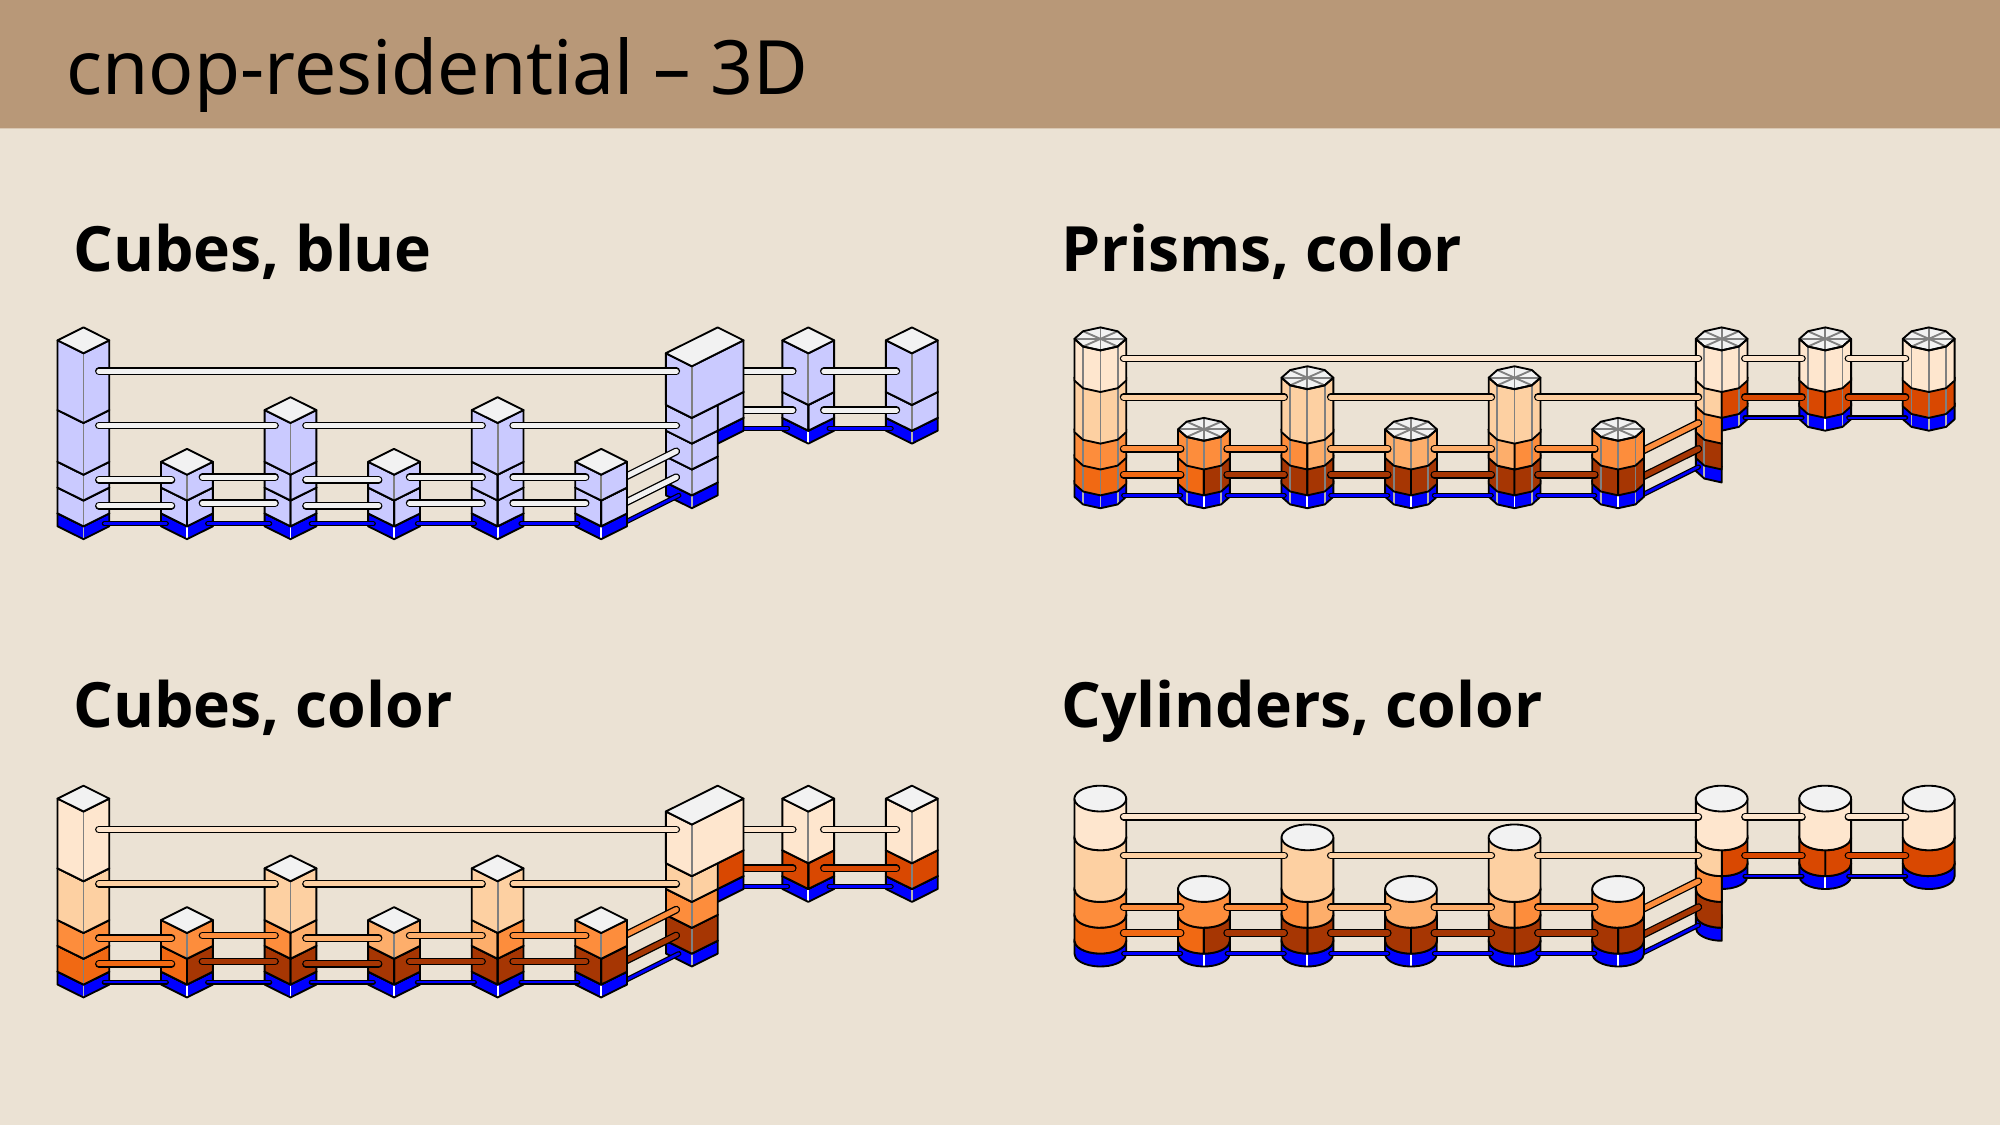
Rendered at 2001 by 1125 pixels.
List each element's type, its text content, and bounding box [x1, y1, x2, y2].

list Prisms, color [1046, 210, 1945, 317]
list Cylinders, color [1046, 666, 1945, 773]
list Cubes, color [58, 666, 956, 772]
list Cubes, blue [58, 210, 956, 314]
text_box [1048, 314, 1986, 552]
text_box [31, 314, 969, 552]
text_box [31, 772, 969, 1010]
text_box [1048, 772, 1986, 1010]
title cnop-residential – 3D [0, 0, 2000, 129]
